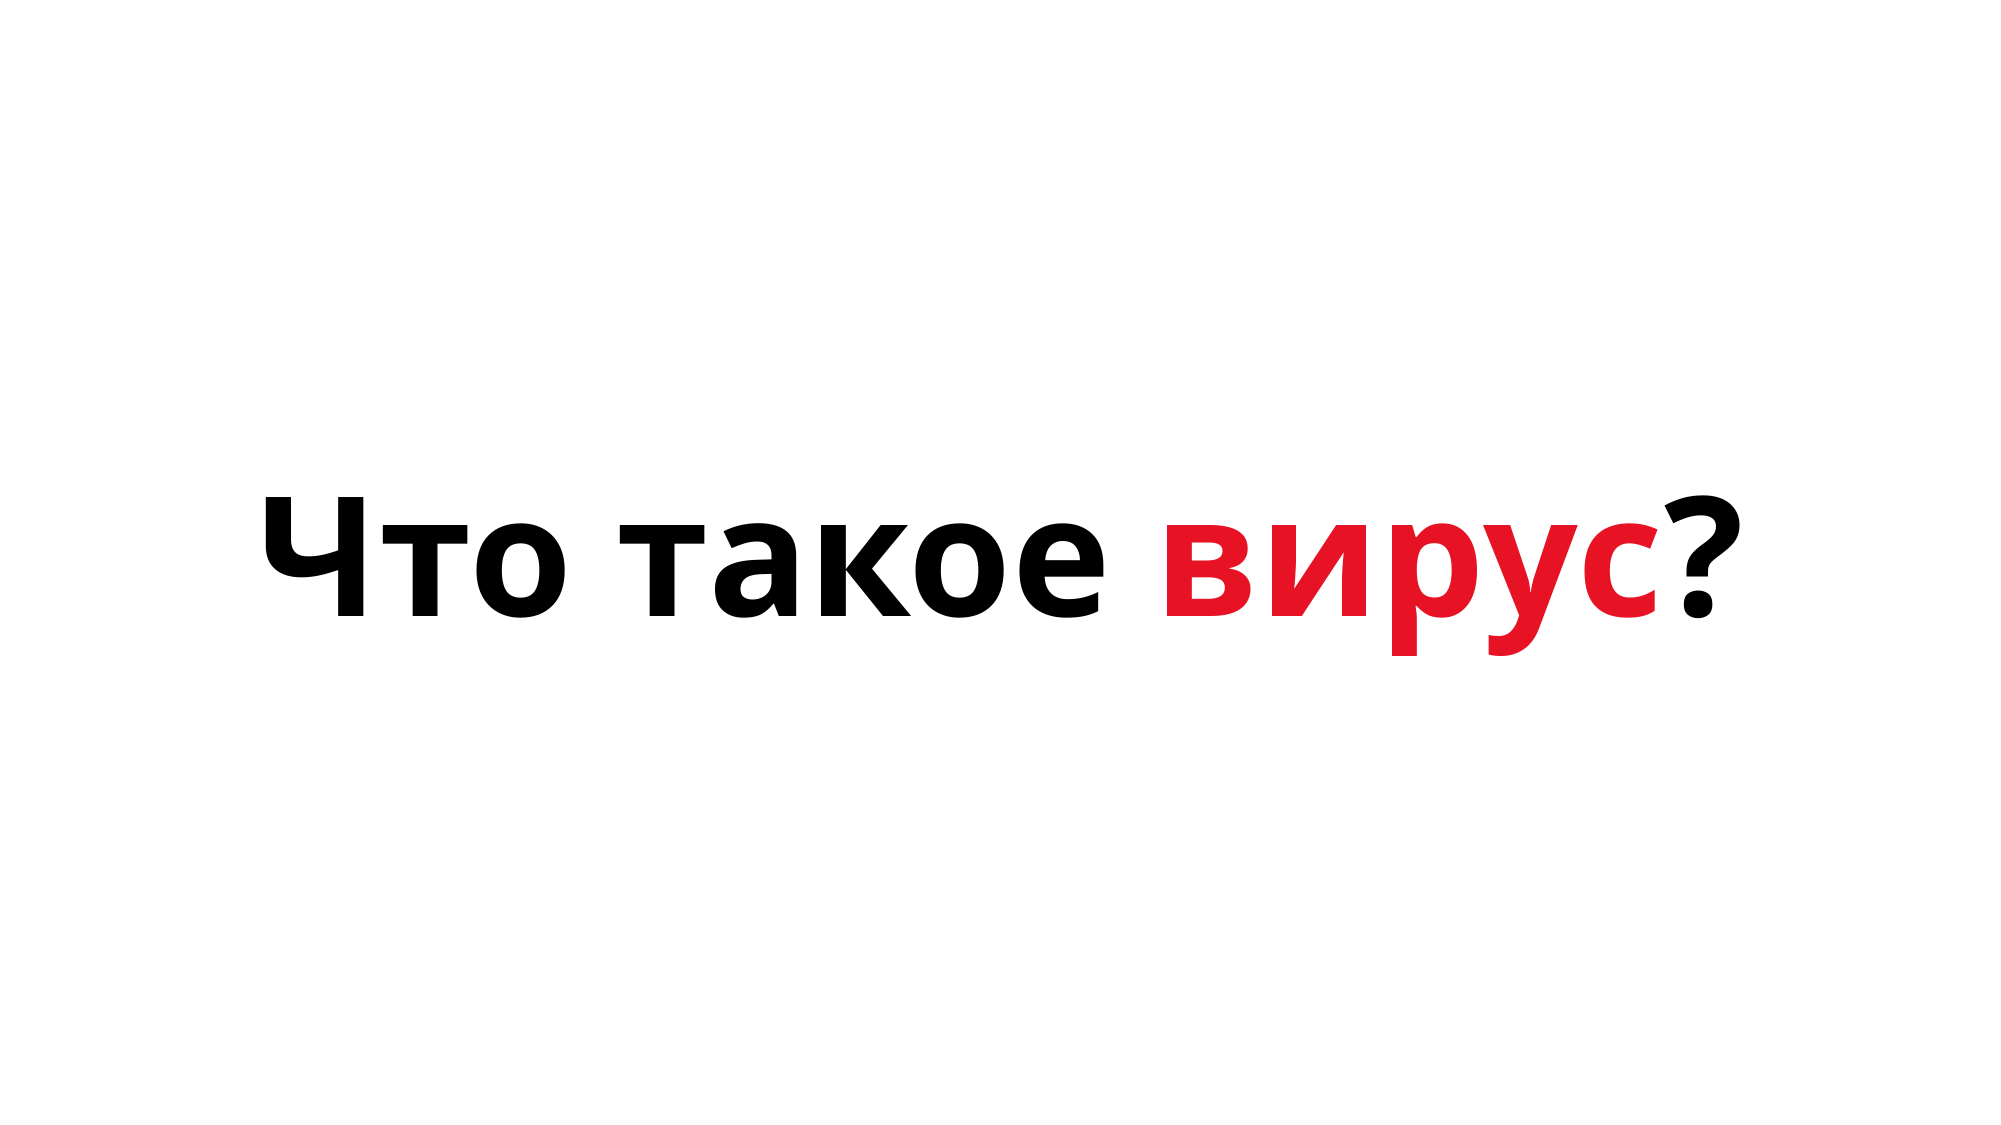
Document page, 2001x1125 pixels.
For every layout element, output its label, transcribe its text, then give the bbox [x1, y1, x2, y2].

title Что такое вирус? [174, 327, 1827, 798]
